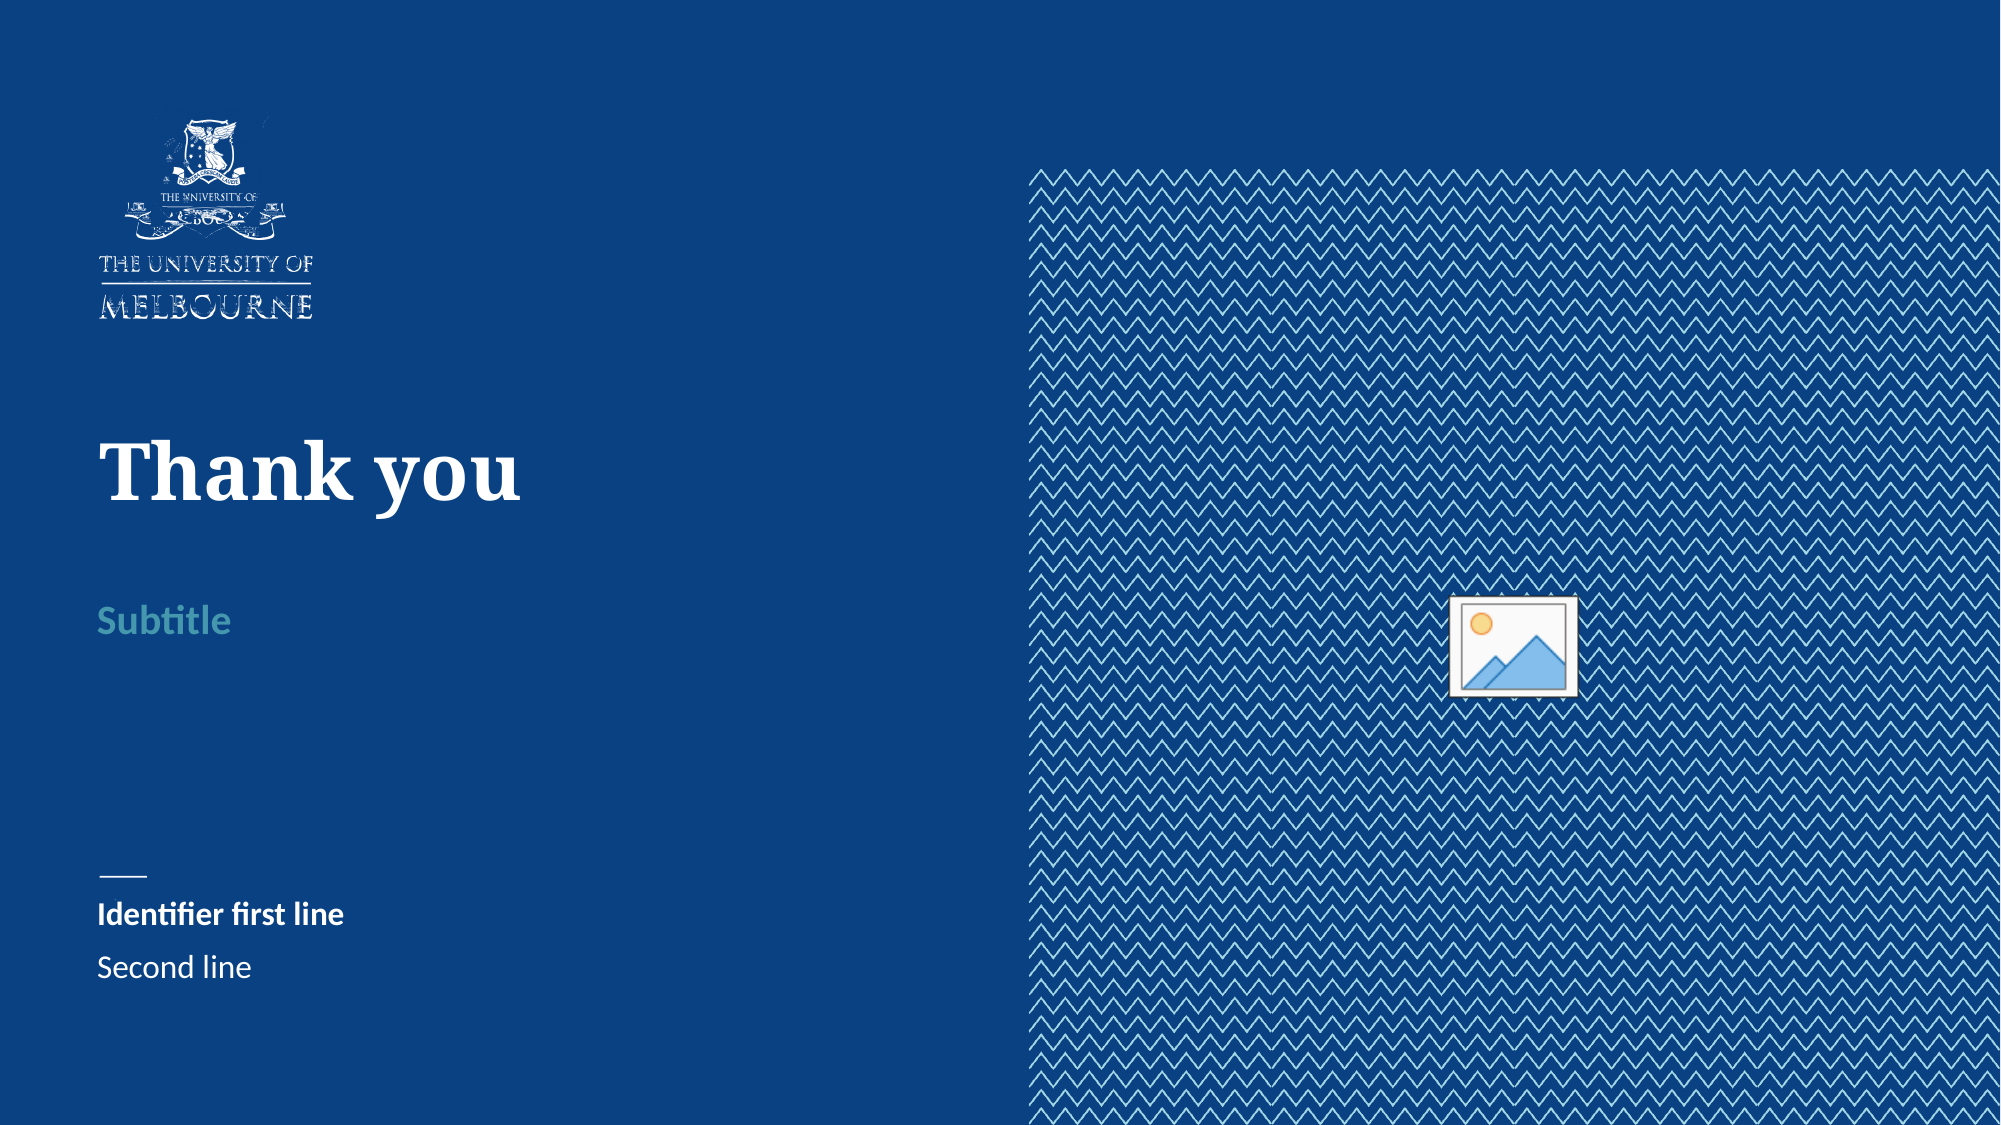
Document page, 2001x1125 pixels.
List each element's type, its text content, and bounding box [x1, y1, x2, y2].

picture [1028, 168, 2000, 1125]
subtitle Subtitle [82, 577, 865, 780]
list Identifier first line Second line [82, 885, 865, 1001]
picture [69, 74, 342, 348]
